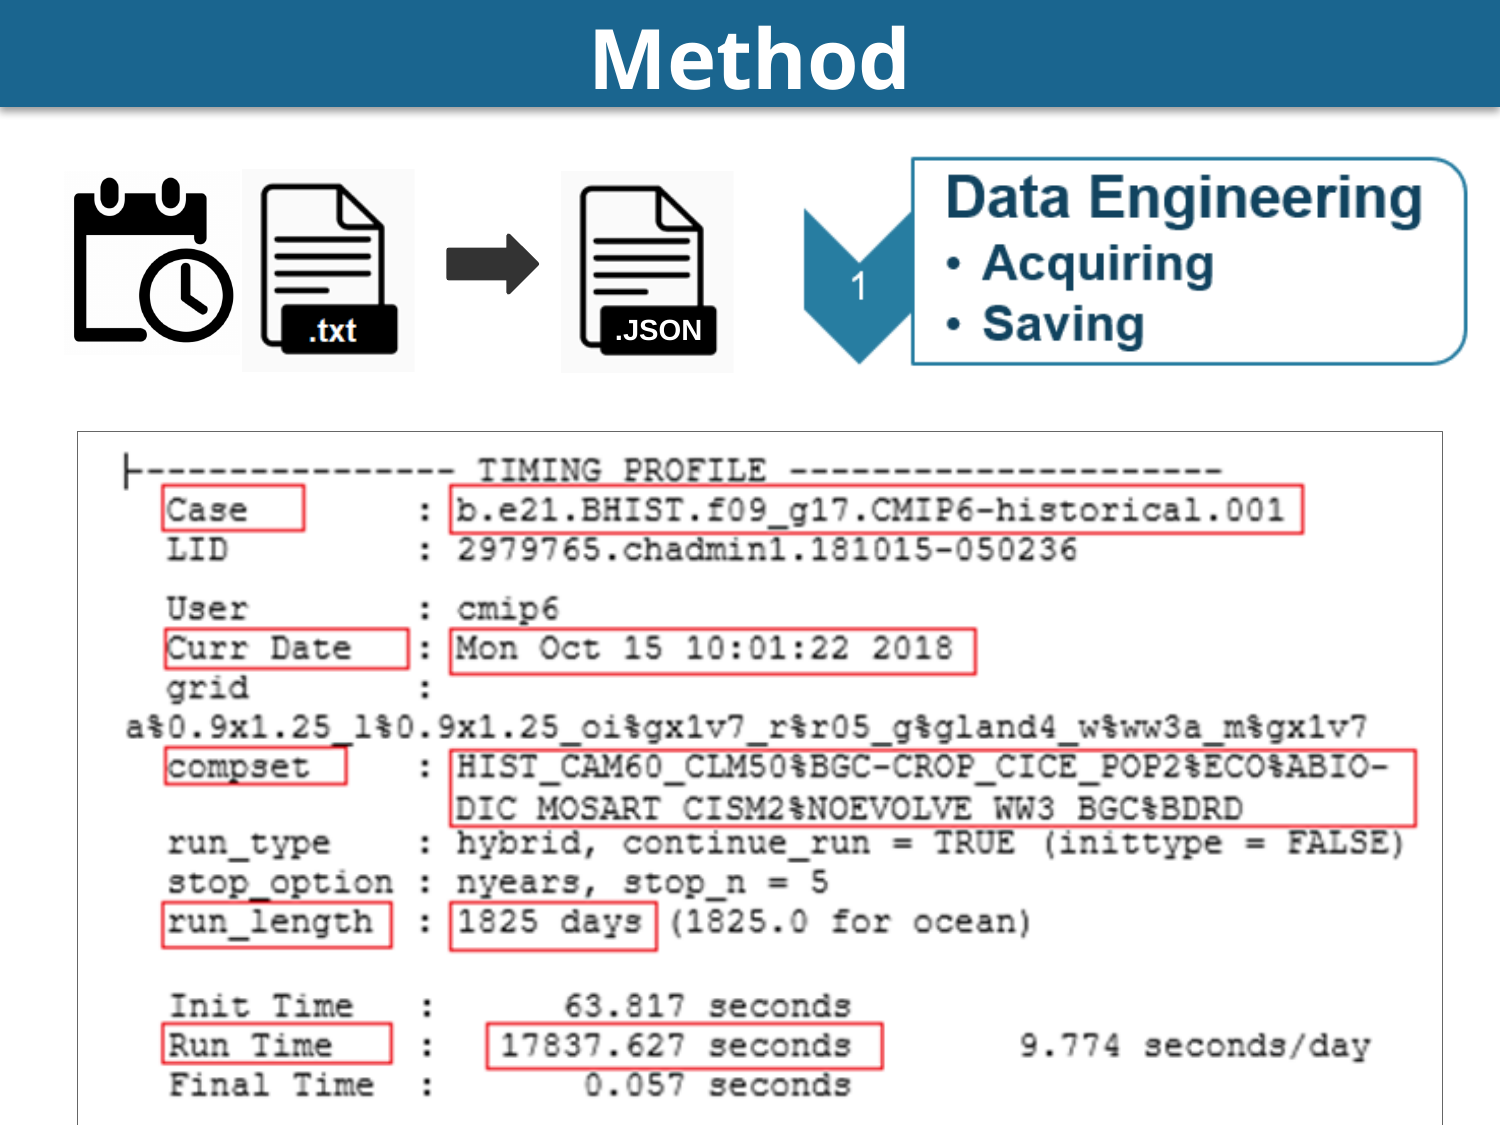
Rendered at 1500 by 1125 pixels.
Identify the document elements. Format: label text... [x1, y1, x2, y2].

picture [78, 431, 1443, 1125]
picture [242, 169, 419, 372]
picture [767, 126, 1475, 416]
title Method [75, 25, 1425, 88]
picture [63, 171, 240, 355]
text_box [446, 233, 540, 295]
picture [561, 171, 737, 374]
